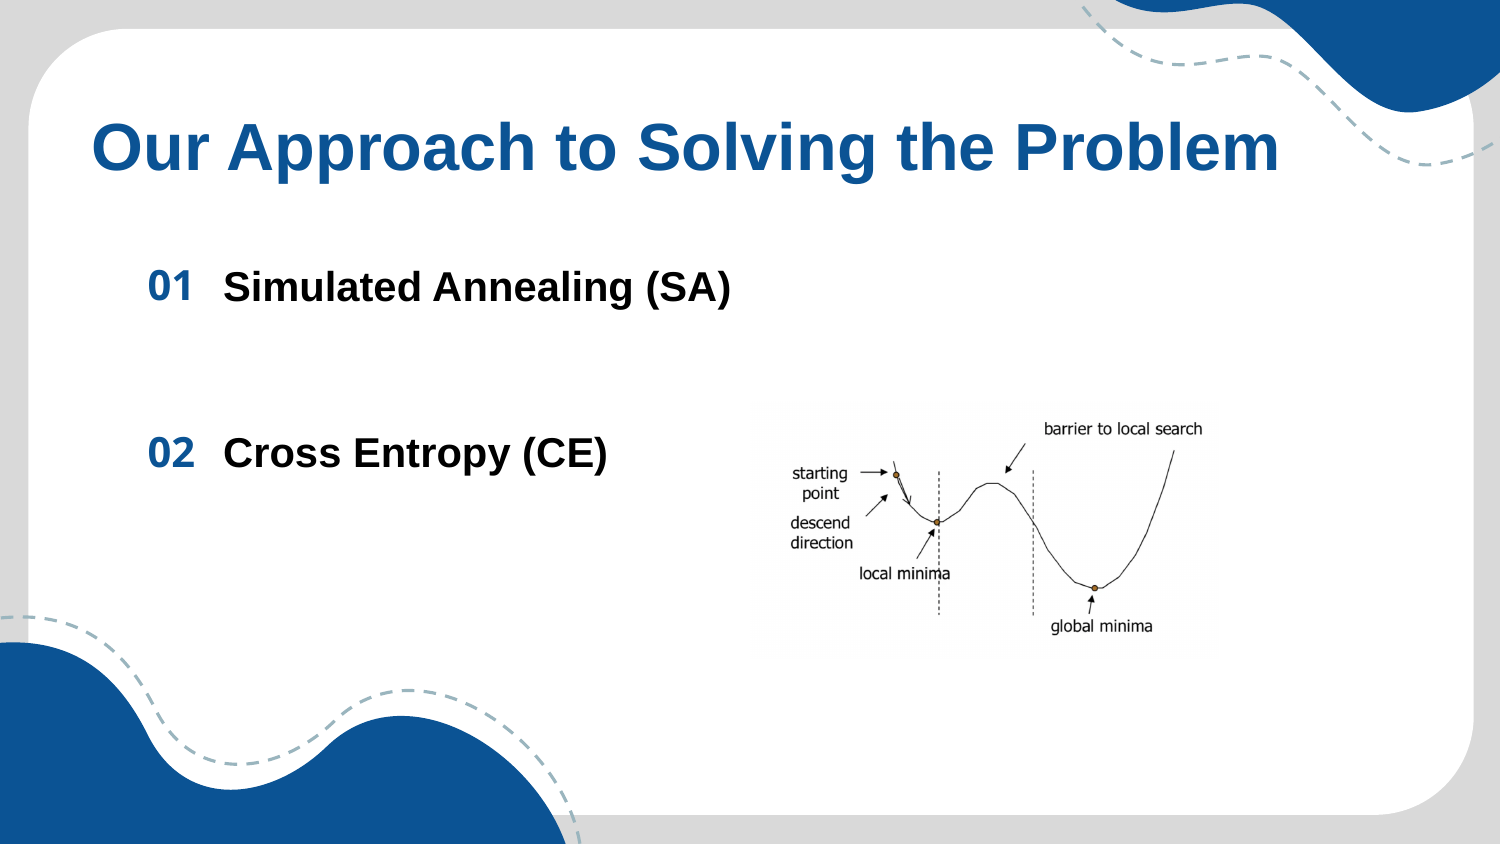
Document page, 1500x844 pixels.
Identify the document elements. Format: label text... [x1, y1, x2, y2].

text_box Cross Entropy (CE) [227, 418, 744, 483]
text_box 02 [116, 392, 227, 491]
picture [749, 401, 1219, 660]
title Our Approach to Solving the Problem [76, 88, 1317, 199]
text_box Simulated Annealing (SA) [208, 252, 1098, 387]
text_box 01 [116, 225, 227, 324]
